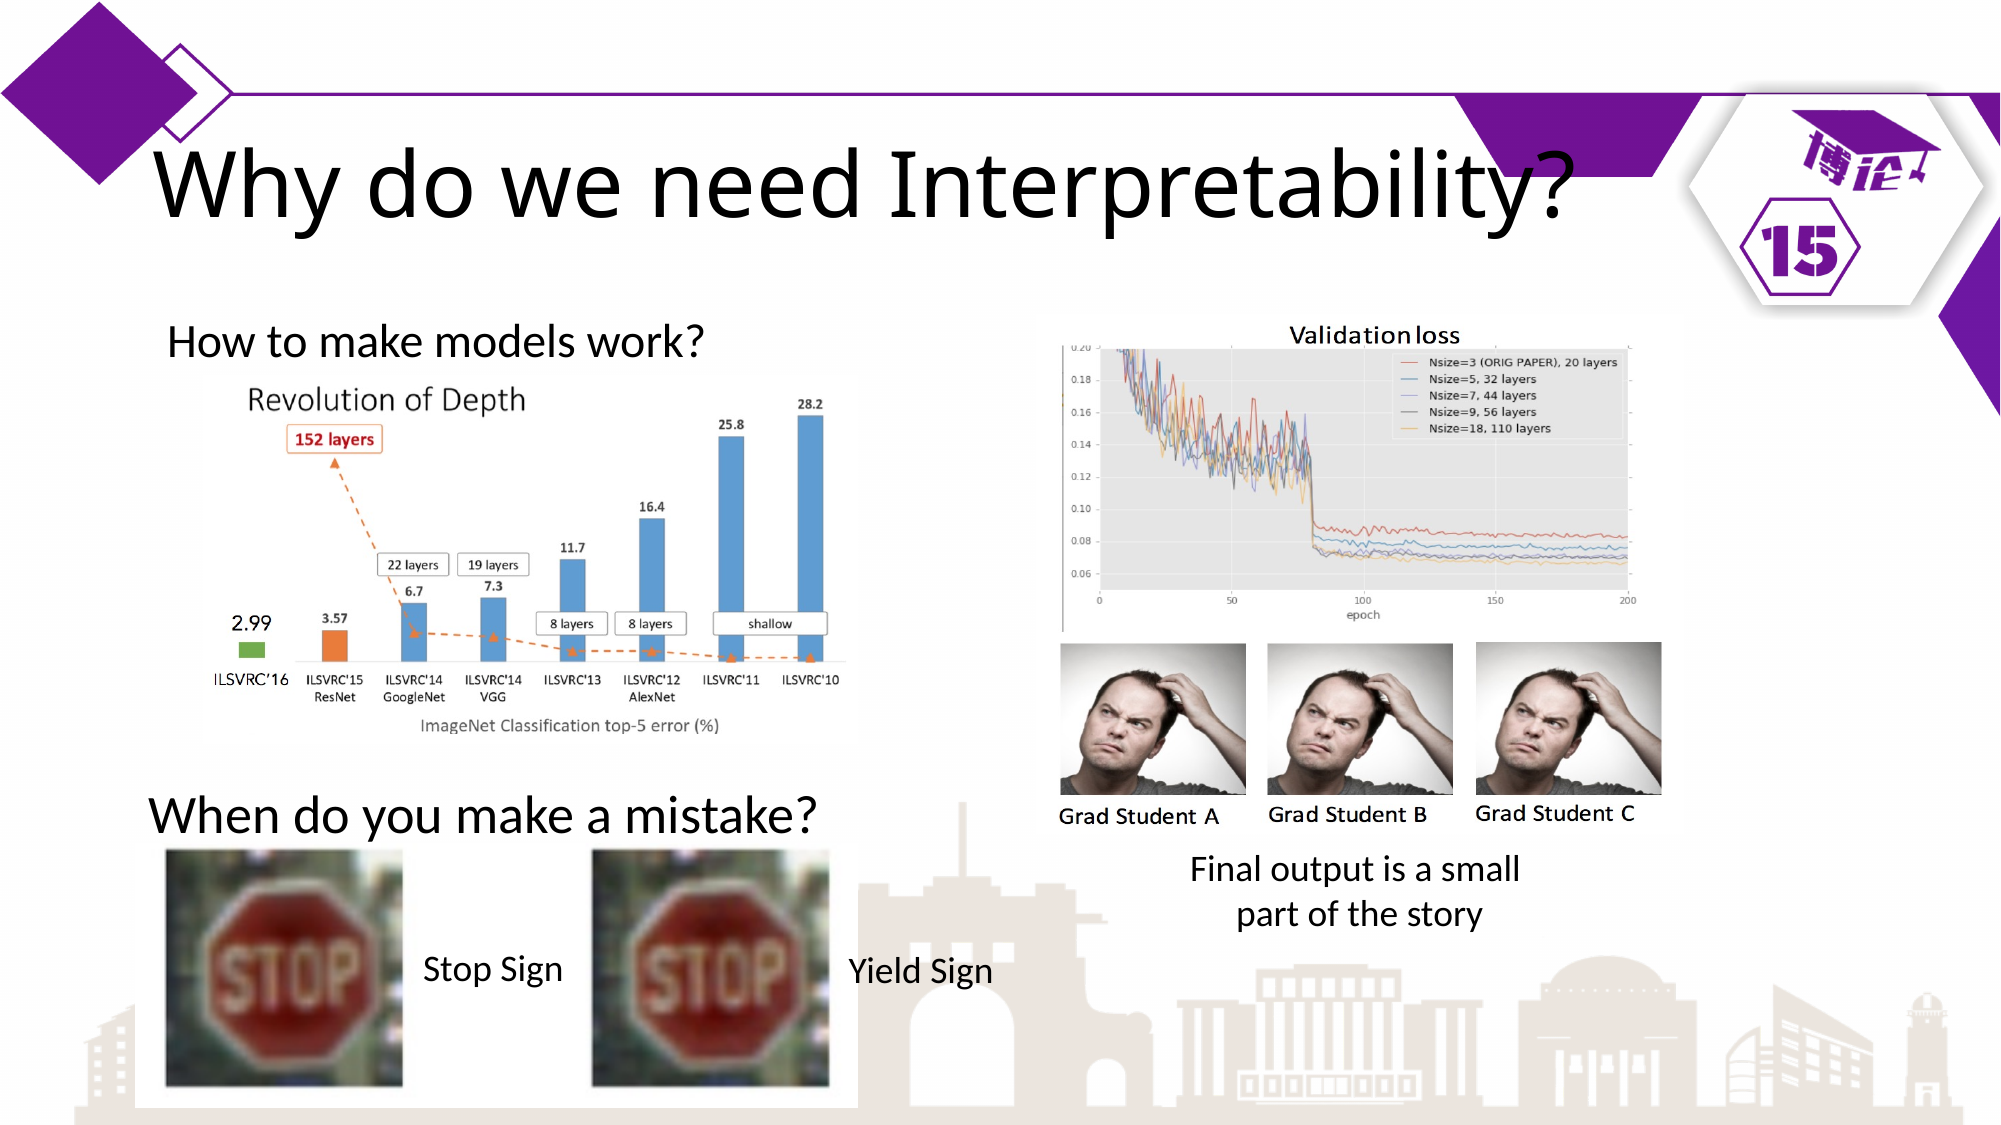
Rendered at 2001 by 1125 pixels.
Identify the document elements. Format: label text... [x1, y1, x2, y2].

text_box When do you make a mistake? [133, 771, 1459, 839]
text_box How to make models work? [152, 309, 1478, 376]
text_box Final output is a small part of the story [1175, 836, 1545, 942]
text_box Yield Sign [858, 938, 1009, 998]
title Why do we need Interpretability? [137, 97, 1863, 278]
picture [0, 0, 2001, 1125]
